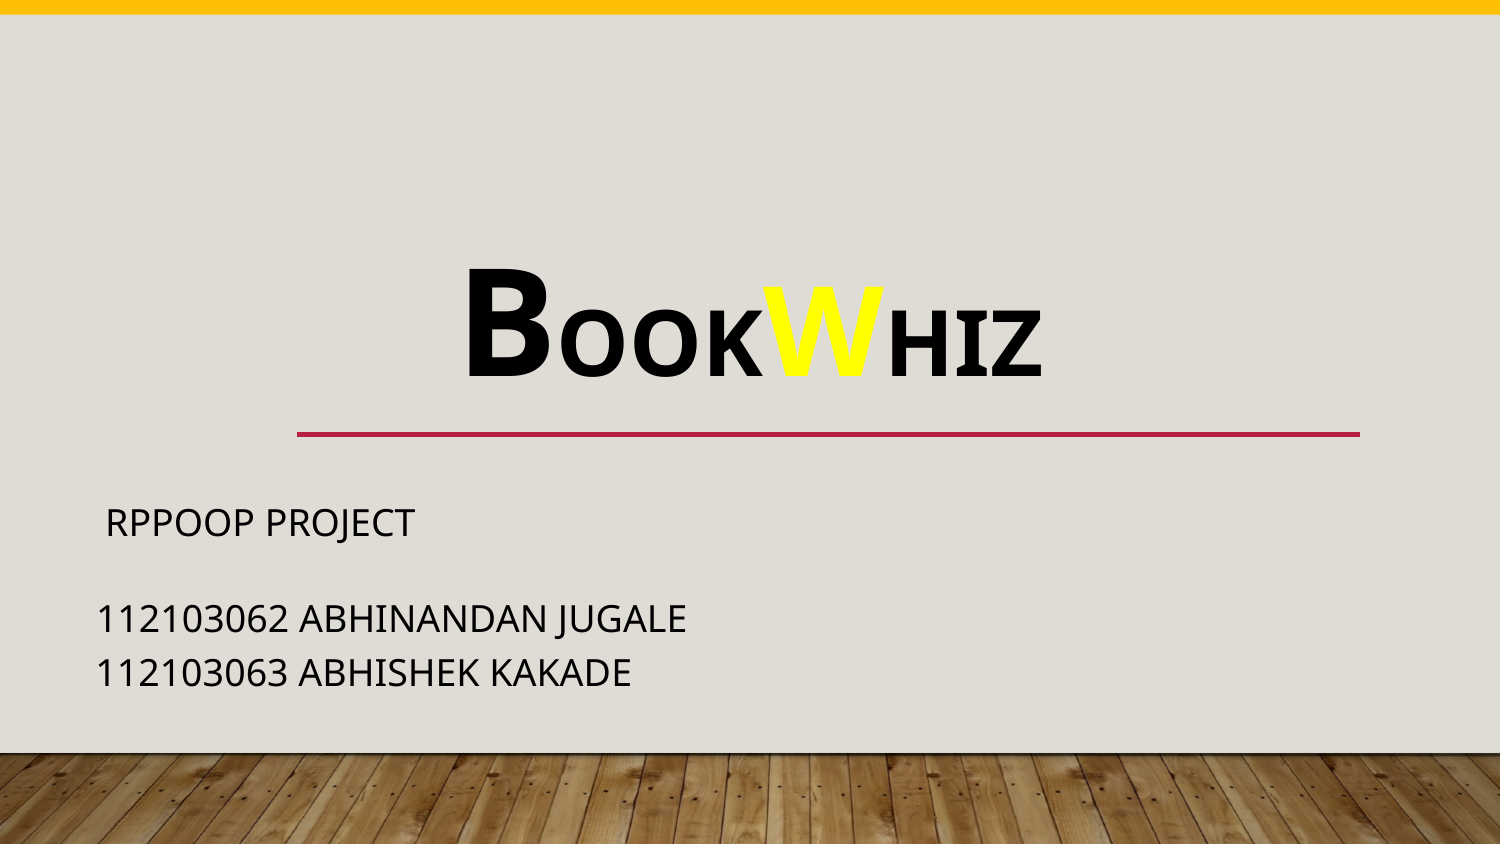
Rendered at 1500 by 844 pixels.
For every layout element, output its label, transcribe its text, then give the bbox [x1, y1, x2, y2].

title BookWhiz [51, 134, 1449, 348]
picture [0, 753, 1500, 844]
subtitle RPPOOP Project 112103062 Abhinandan Jugale 112103063 Abhishek Kakade [51, 348, 1449, 789]
text_box [0, 0, 1500, 15]
